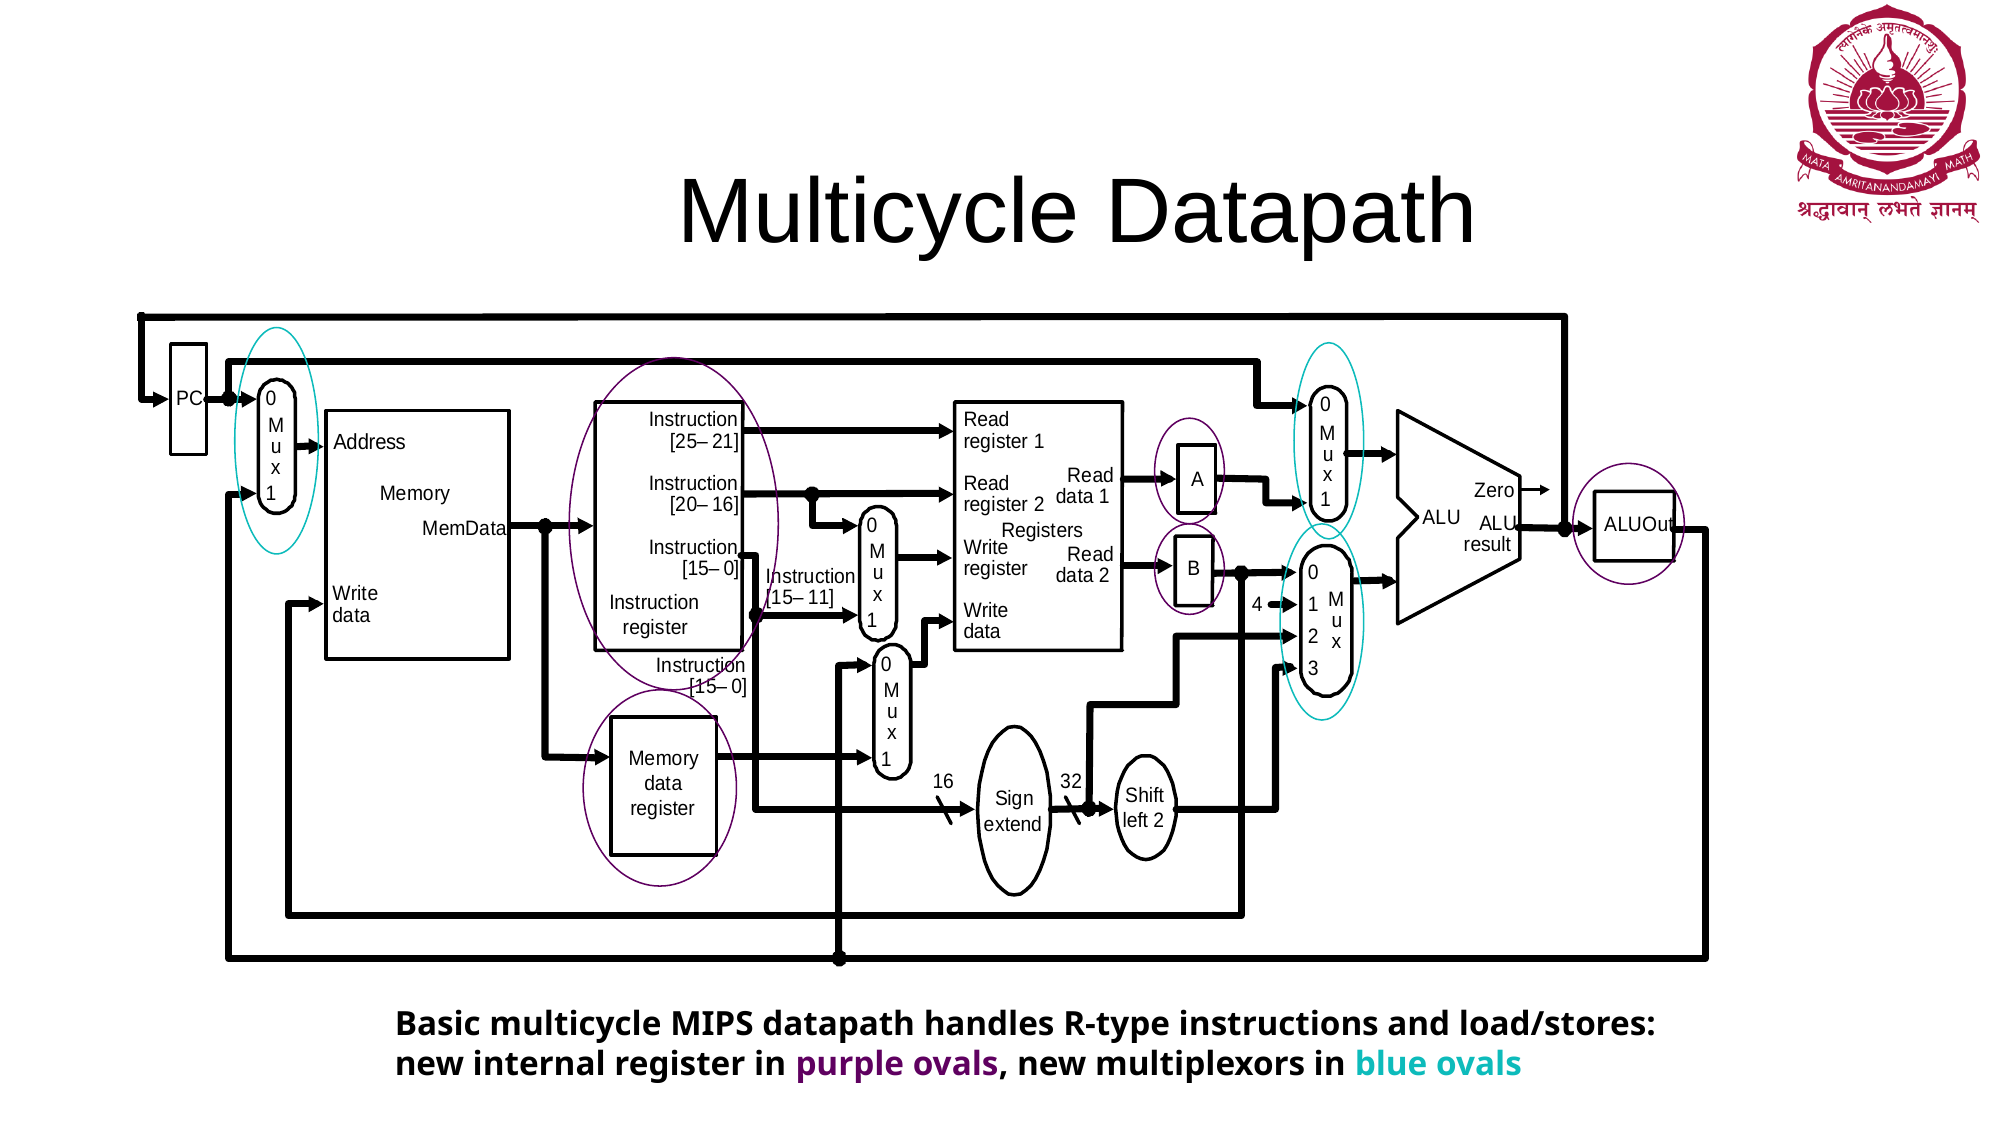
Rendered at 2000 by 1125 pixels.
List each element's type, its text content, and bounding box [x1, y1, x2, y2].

picture [1776, 1, 2000, 225]
title Multicycle Datapath [438, 112, 1717, 300]
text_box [136, 312, 1713, 968]
text_box Basic multicycle MIPS datapath handles R-type instructions and load/stores: new internal register in purple ovals, new multiplexors in blue ovals [380, 994, 1673, 1090]
